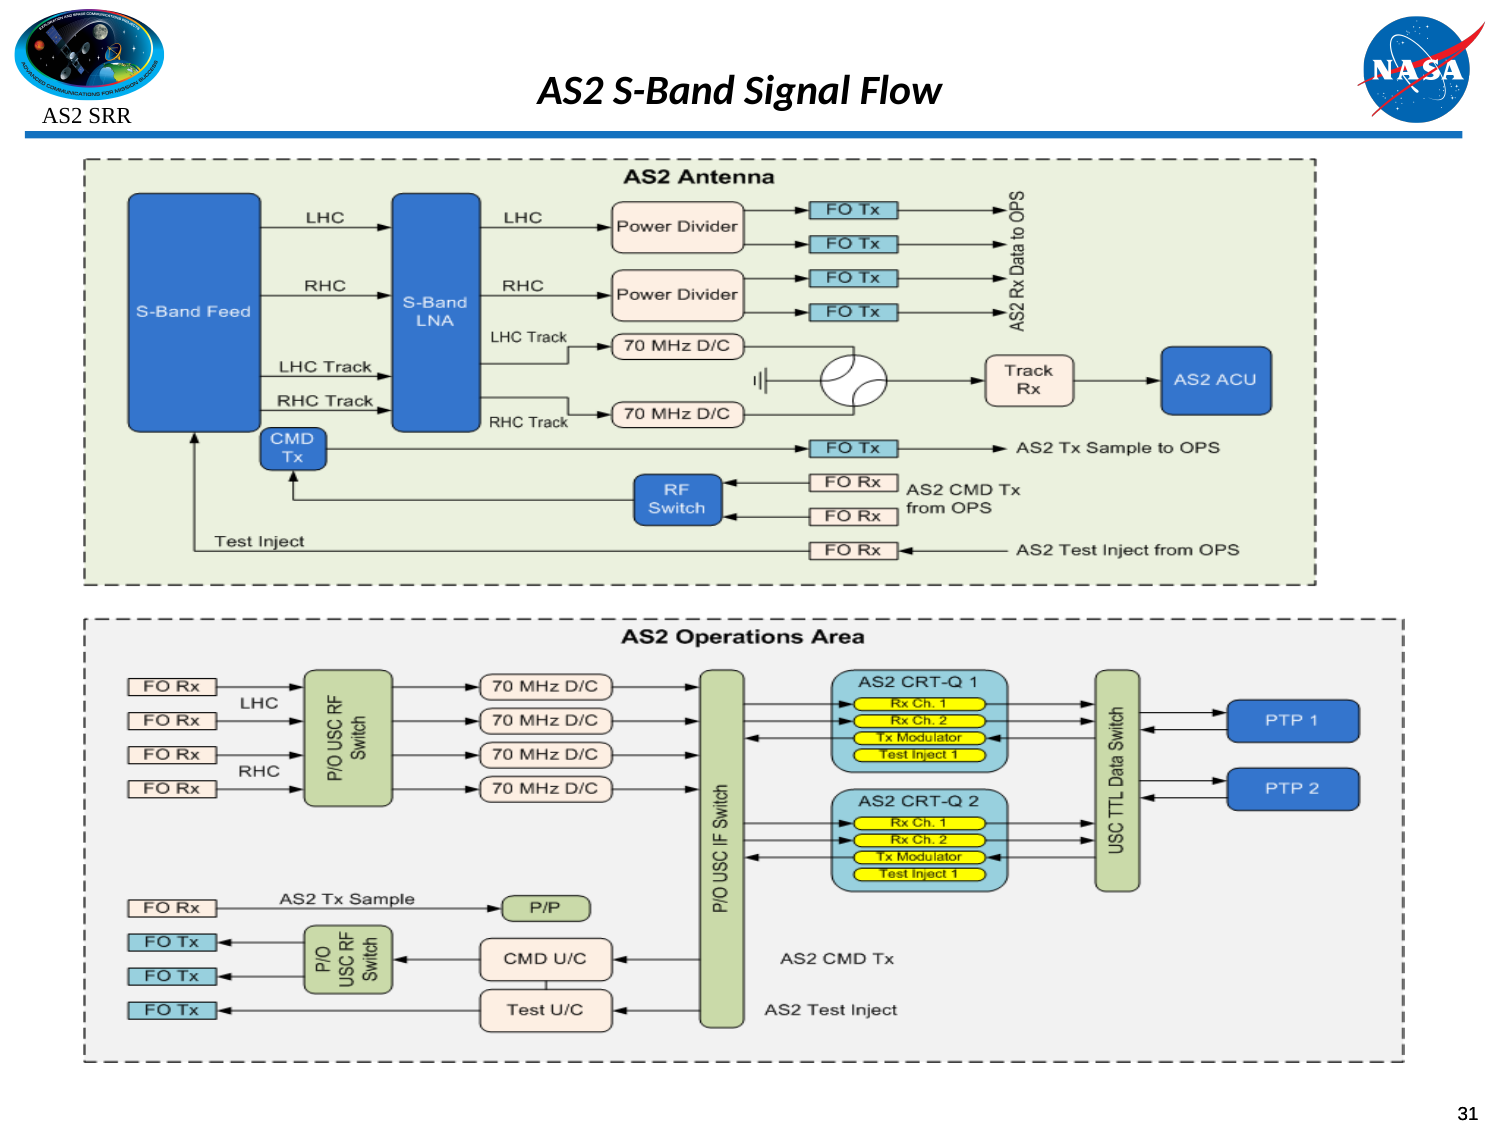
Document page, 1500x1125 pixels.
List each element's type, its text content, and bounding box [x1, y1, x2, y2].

picture [1340, 3, 1500, 137]
picture [83, 158, 1406, 1063]
picture [0, 4, 174, 106]
title AS2 S-Band Signal Flow [199, 19, 1281, 121]
